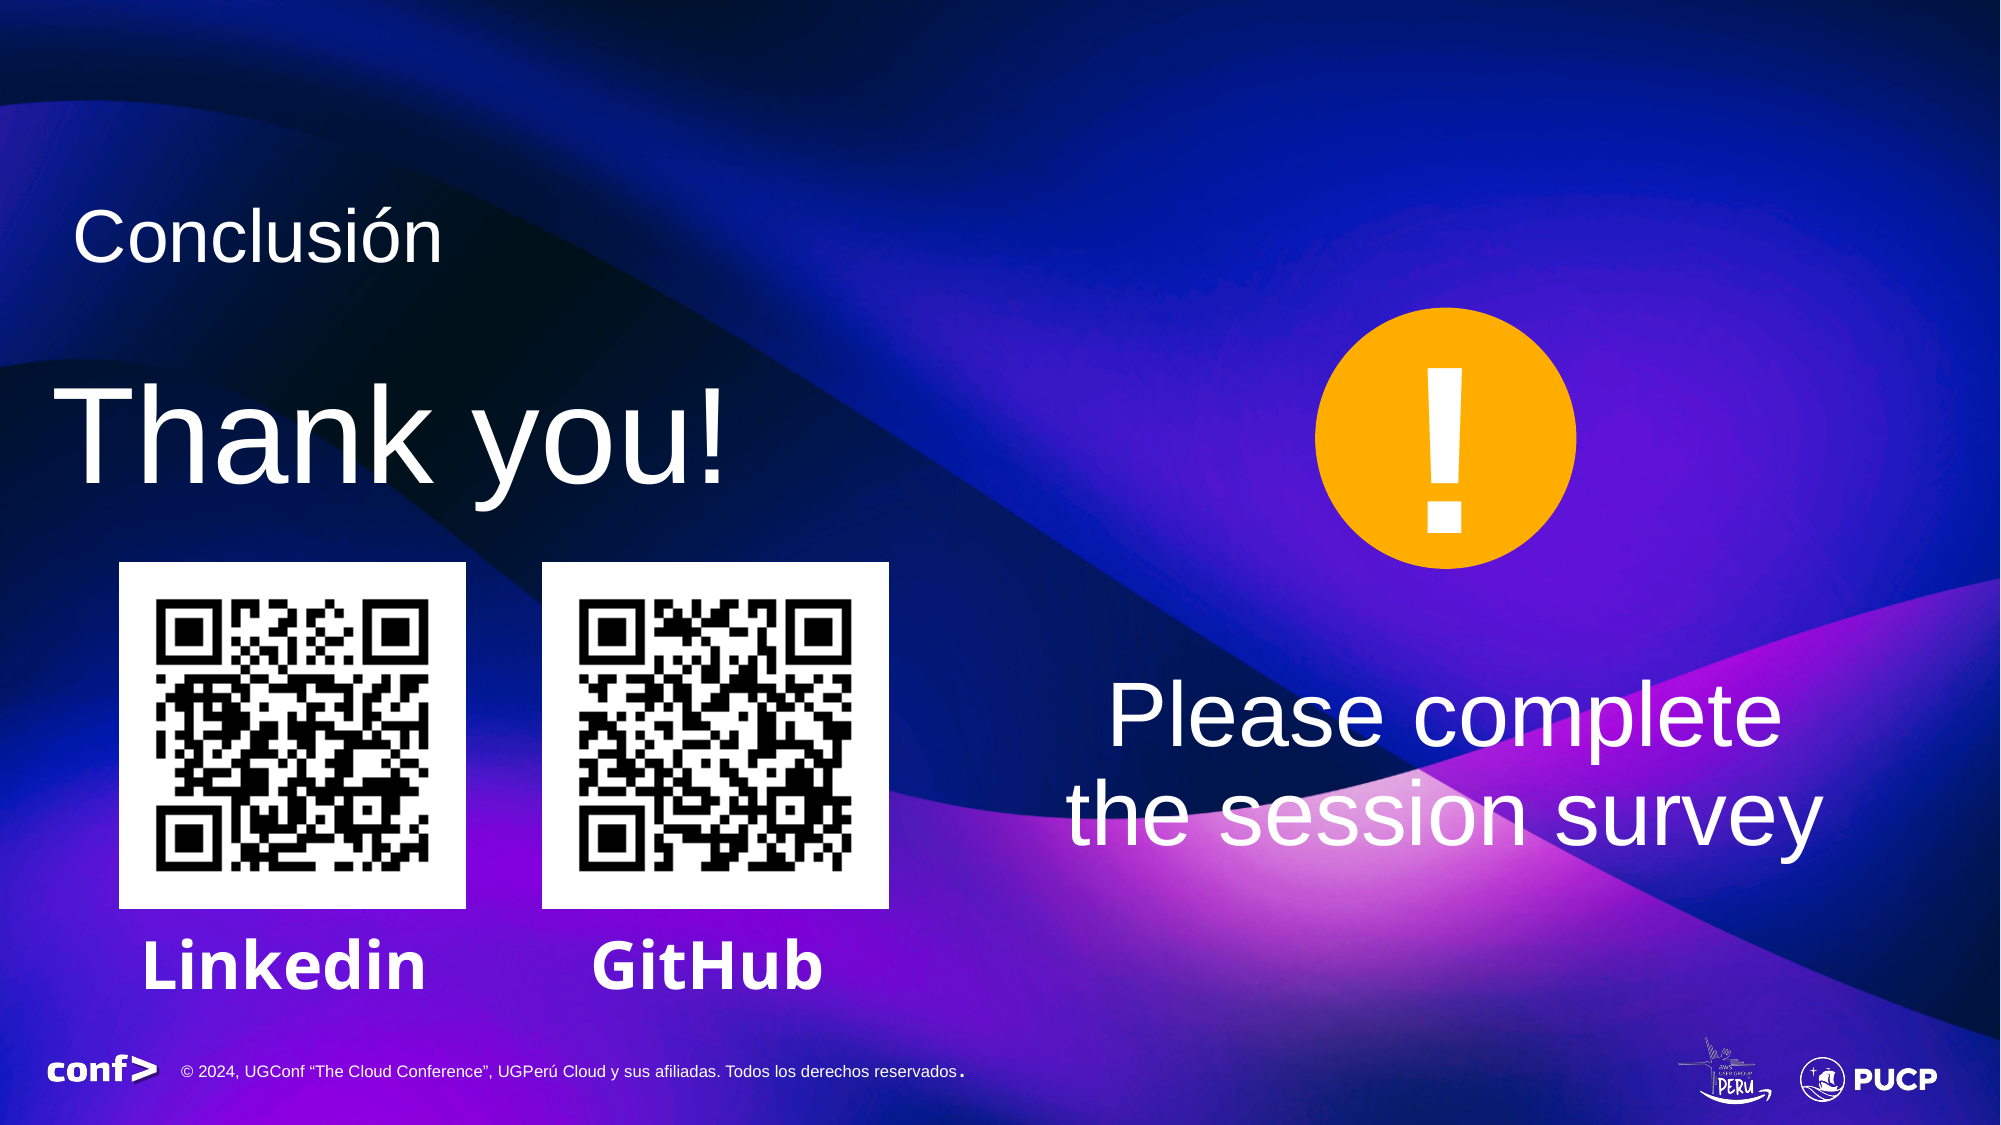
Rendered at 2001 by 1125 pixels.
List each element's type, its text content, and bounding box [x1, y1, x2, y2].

list Conclusión [72, 207, 675, 287]
text_box Linkedin [119, 917, 465, 1022]
picture [0, 0, 2001, 1125]
text_box GitHub [542, 917, 888, 1022]
